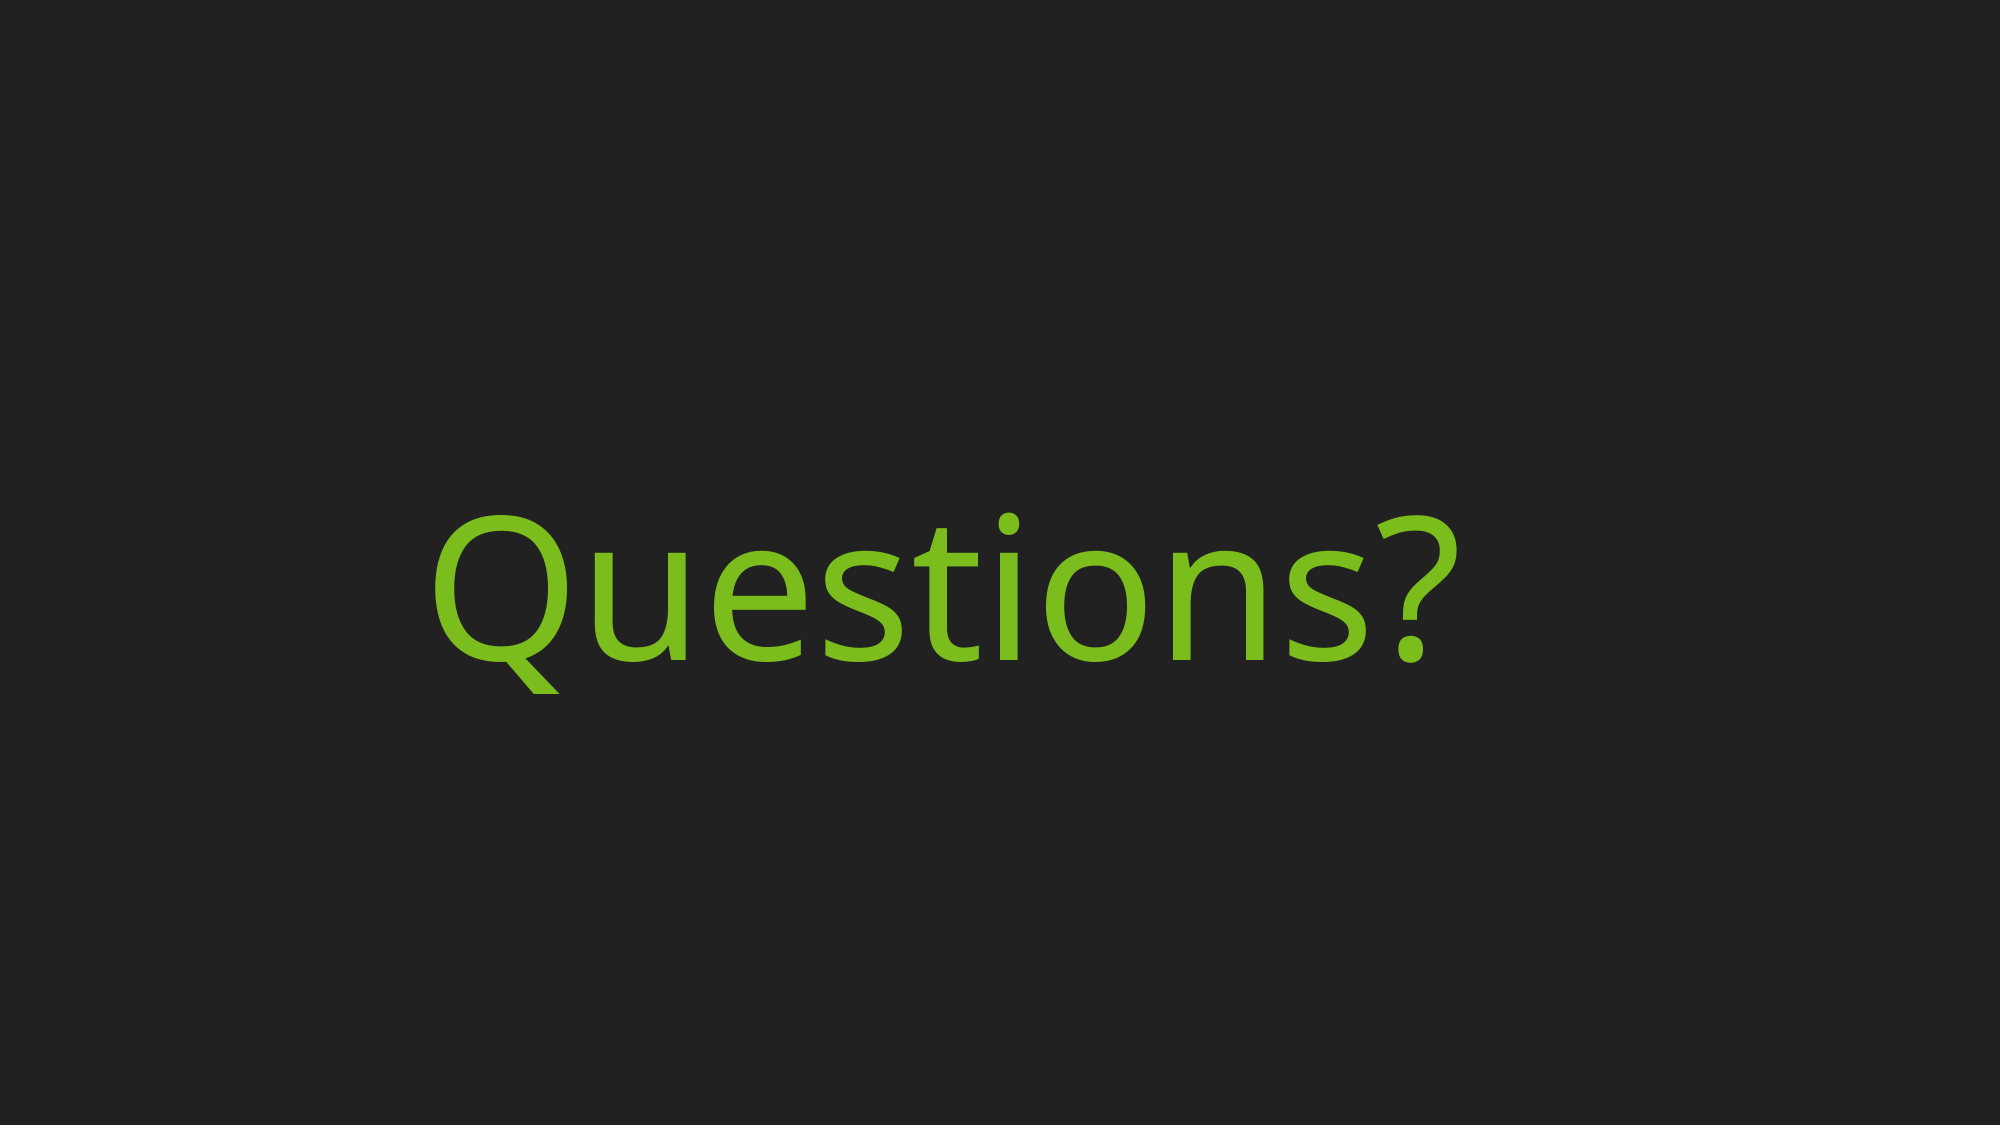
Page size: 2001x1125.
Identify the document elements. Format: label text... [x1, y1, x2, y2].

text_box Questions? [408, 497, 1694, 664]
